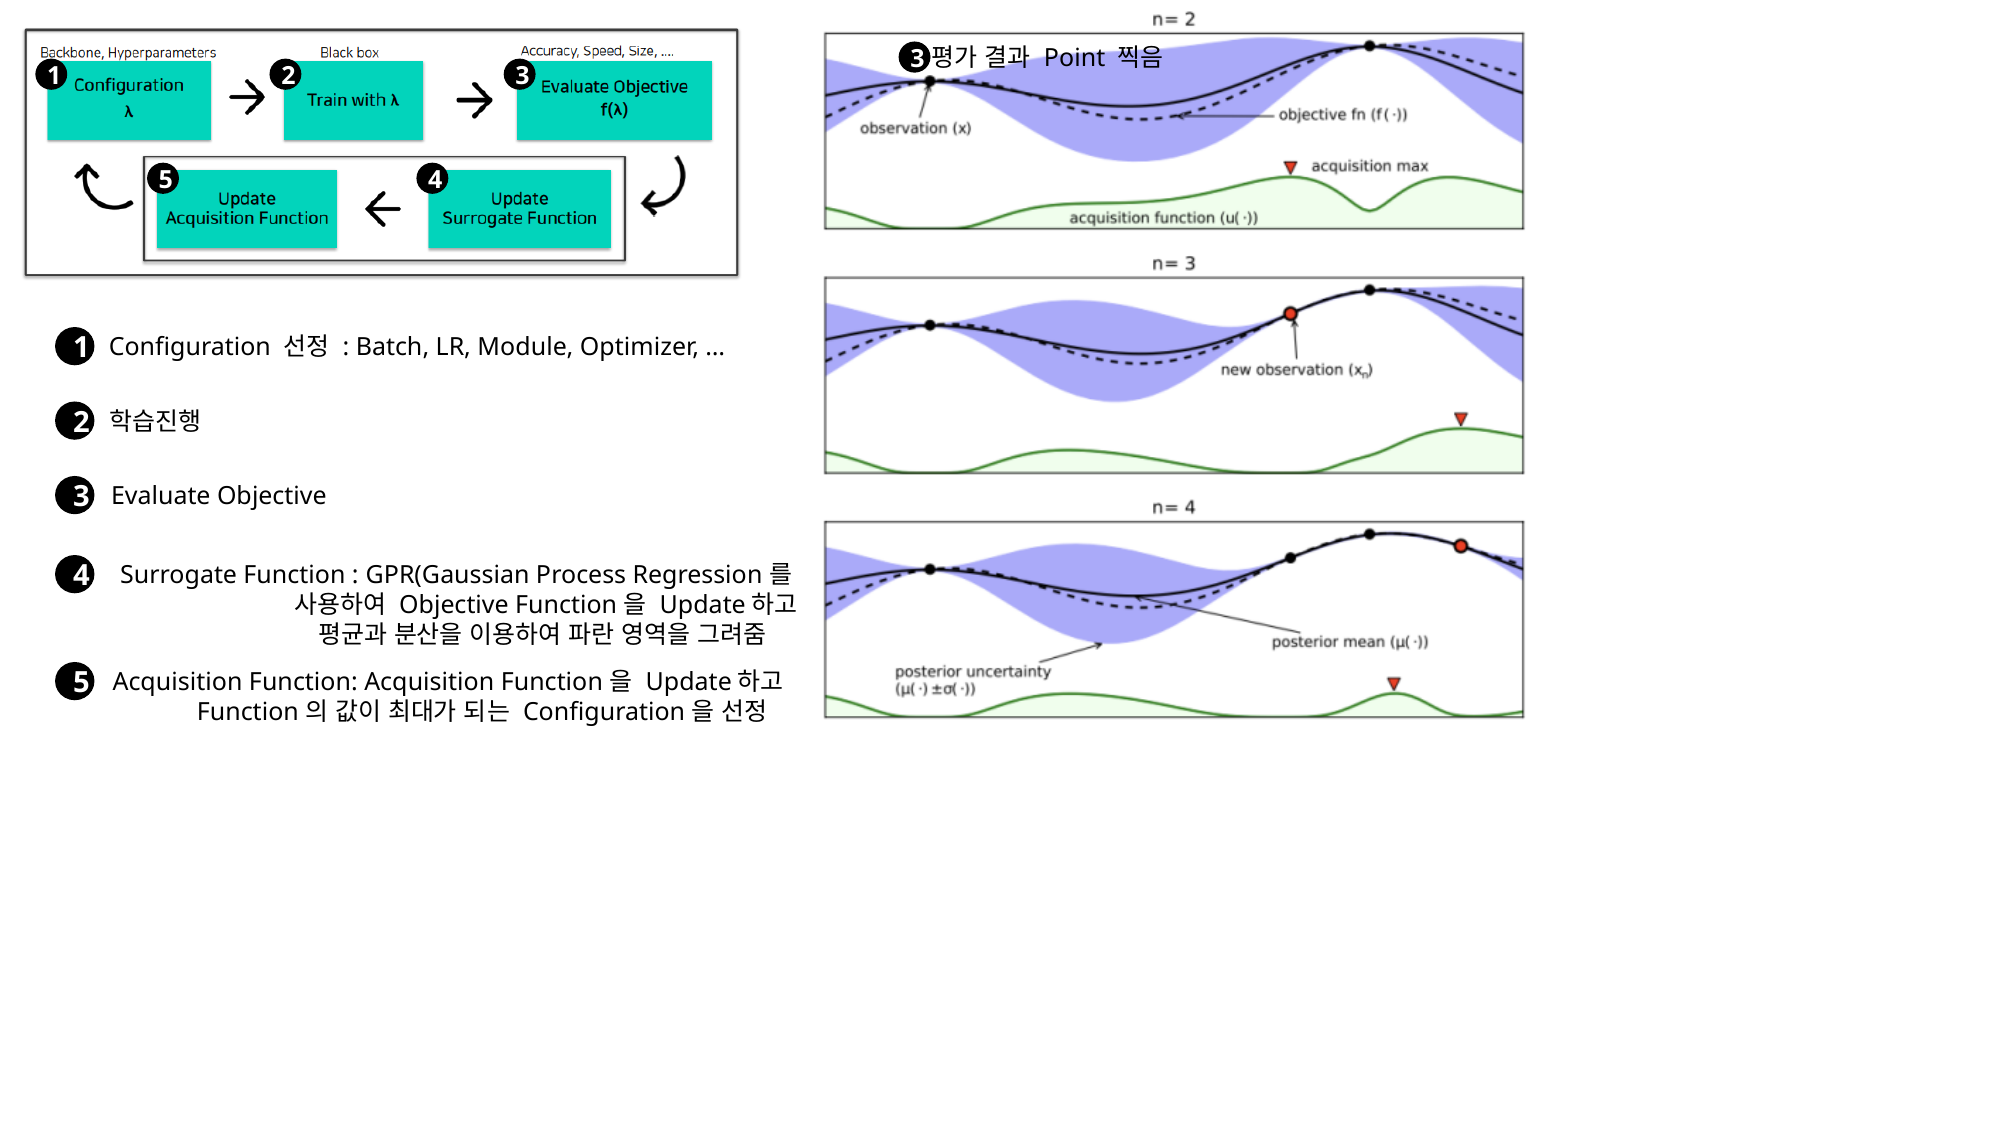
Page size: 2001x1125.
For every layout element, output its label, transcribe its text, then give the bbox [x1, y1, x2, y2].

text_box Evaluate Objective [96, 472, 342, 518]
picture [810, 0, 1535, 732]
picture [19, 24, 744, 282]
text_box 1 [55, 327, 94, 366]
text_box 2 [55, 401, 95, 440]
text_box Configuration 선정 : Batch, LR, Module, Optimizer, … [94, 323, 741, 369]
text_box 3 [55, 475, 95, 515]
text_box 학습진행 [95, 397, 217, 443]
text_box 4 [55, 555, 95, 594]
text_box Surrogate Function : GPR(Gaussian Process Regression를 사용하여 Objective Function을 Update하고 평균과 분산을 이용하여 파란 영역을 그려줌 [105, 551, 810, 656]
text_box 5 [55, 661, 95, 701]
text_box Acquisition Function: Acquisition Function을 Update하고 Function의 값이 최대가 되는 Configuration을 선정 [97, 658, 799, 733]
